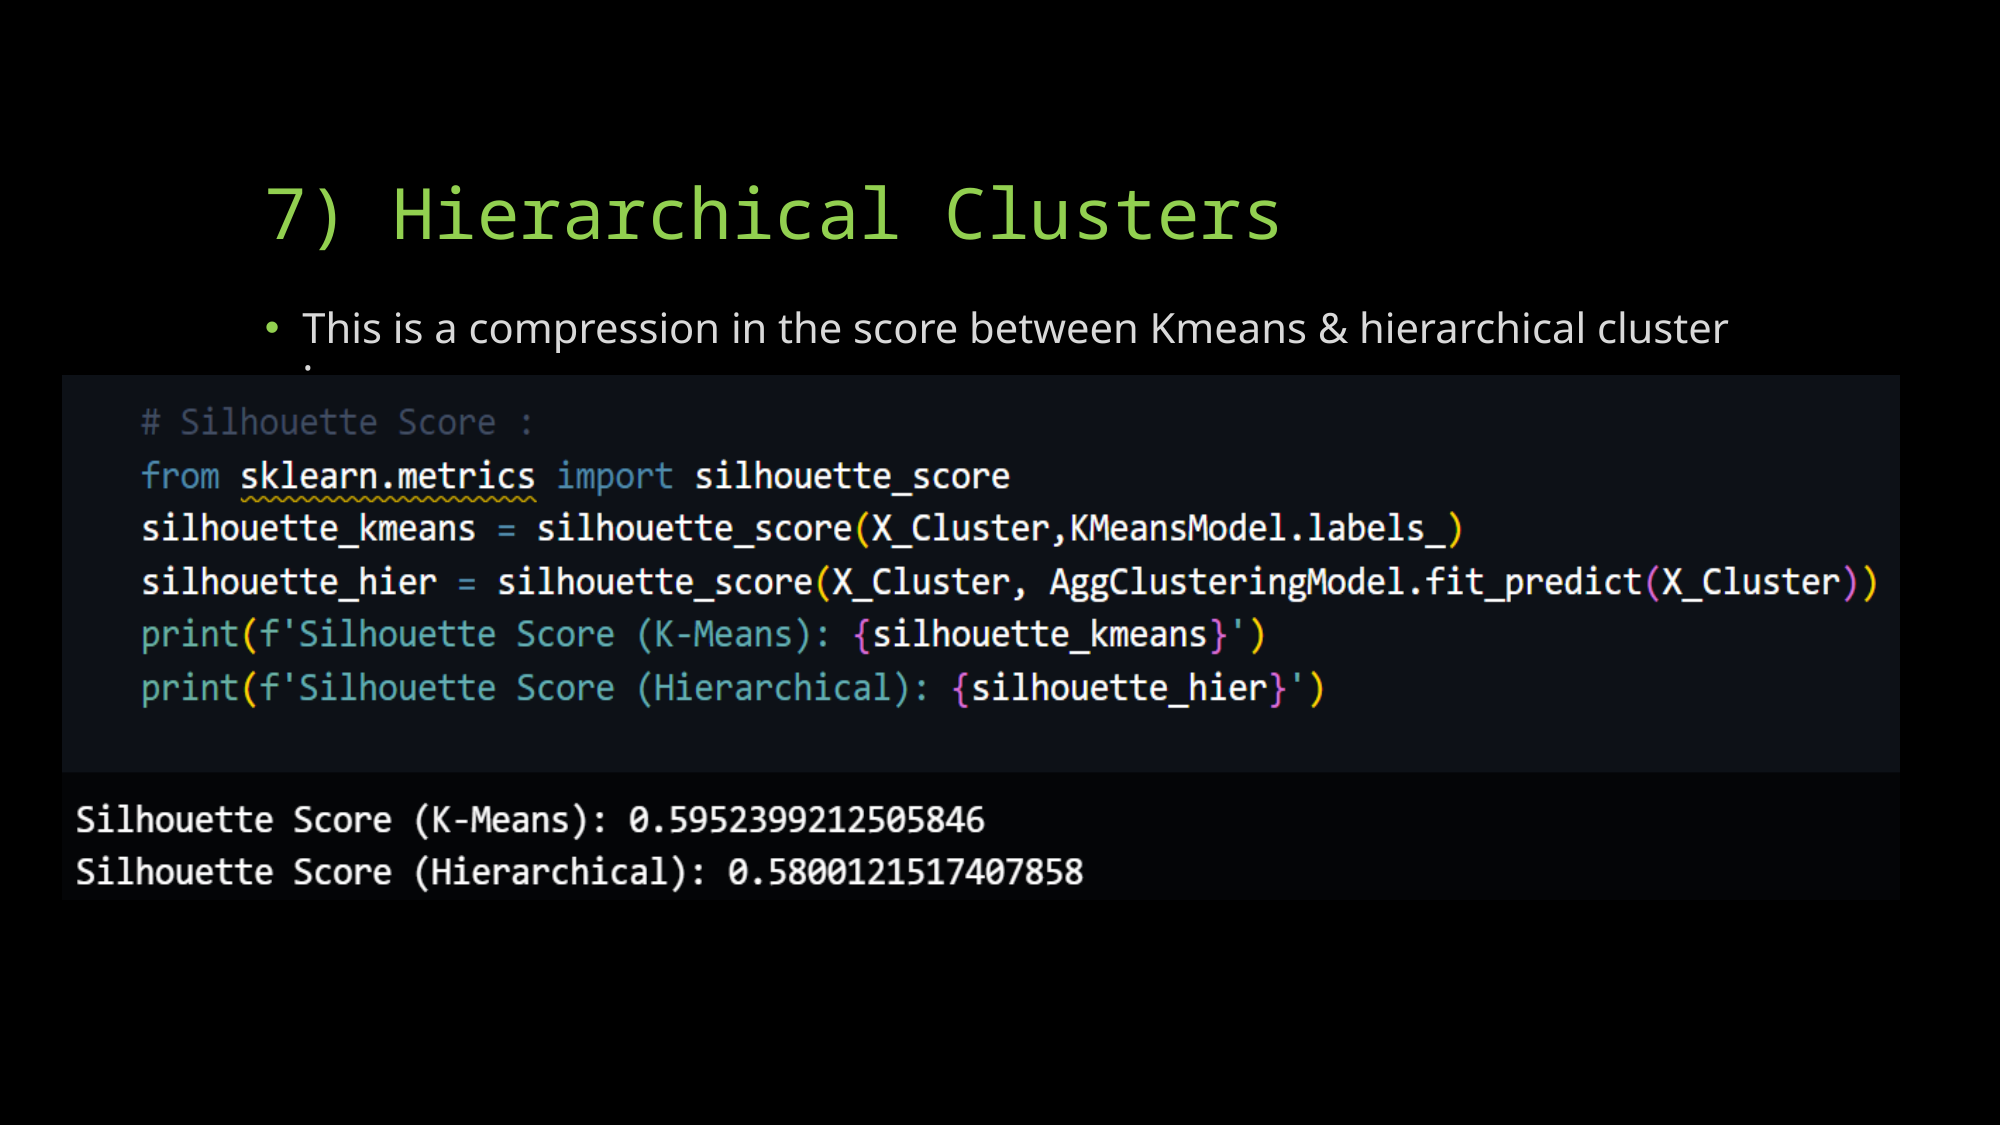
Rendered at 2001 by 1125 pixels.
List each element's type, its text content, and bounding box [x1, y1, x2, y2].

picture [62, 375, 1900, 900]
list This is a compression in the score between Kmeans & hierarchical cluster : [249, 299, 1750, 375]
title 7) Hierarchical Clusters [249, 75, 1750, 263]
